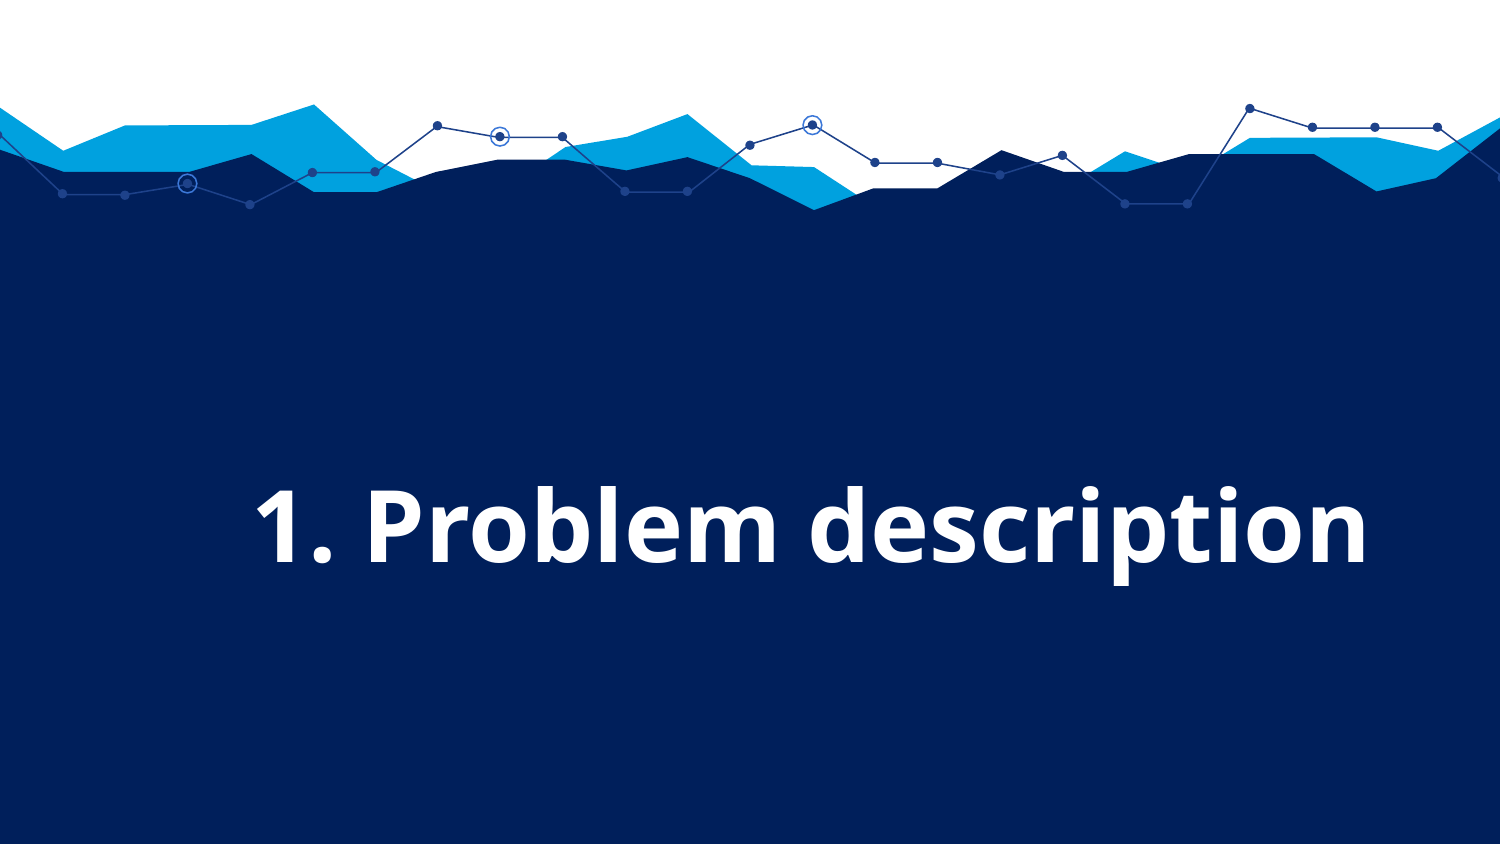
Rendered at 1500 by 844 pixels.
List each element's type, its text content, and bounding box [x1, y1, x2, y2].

title 1. Problem description [112, 447, 1388, 638]
